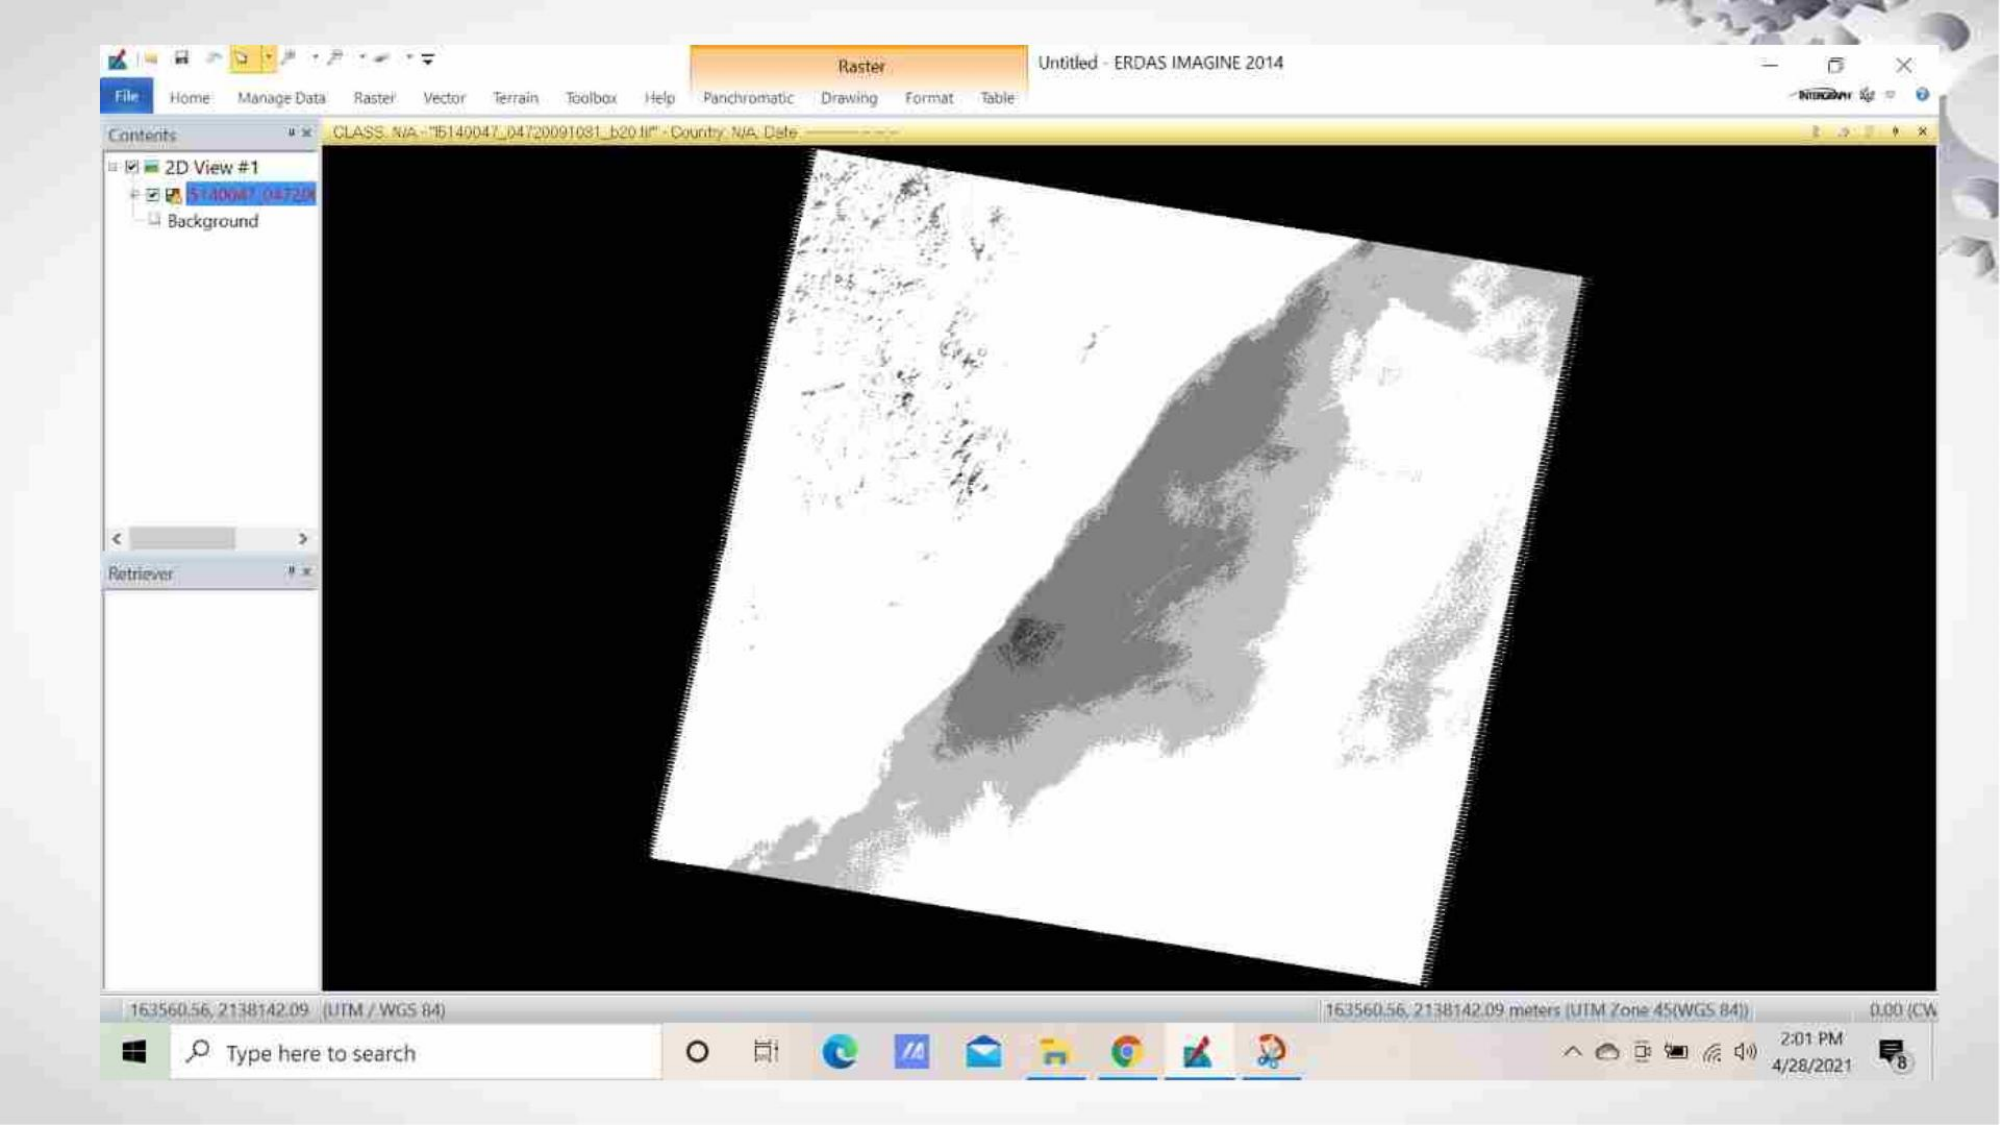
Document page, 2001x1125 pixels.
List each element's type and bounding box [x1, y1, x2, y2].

text_box [0, 0, 2000, 1125]
